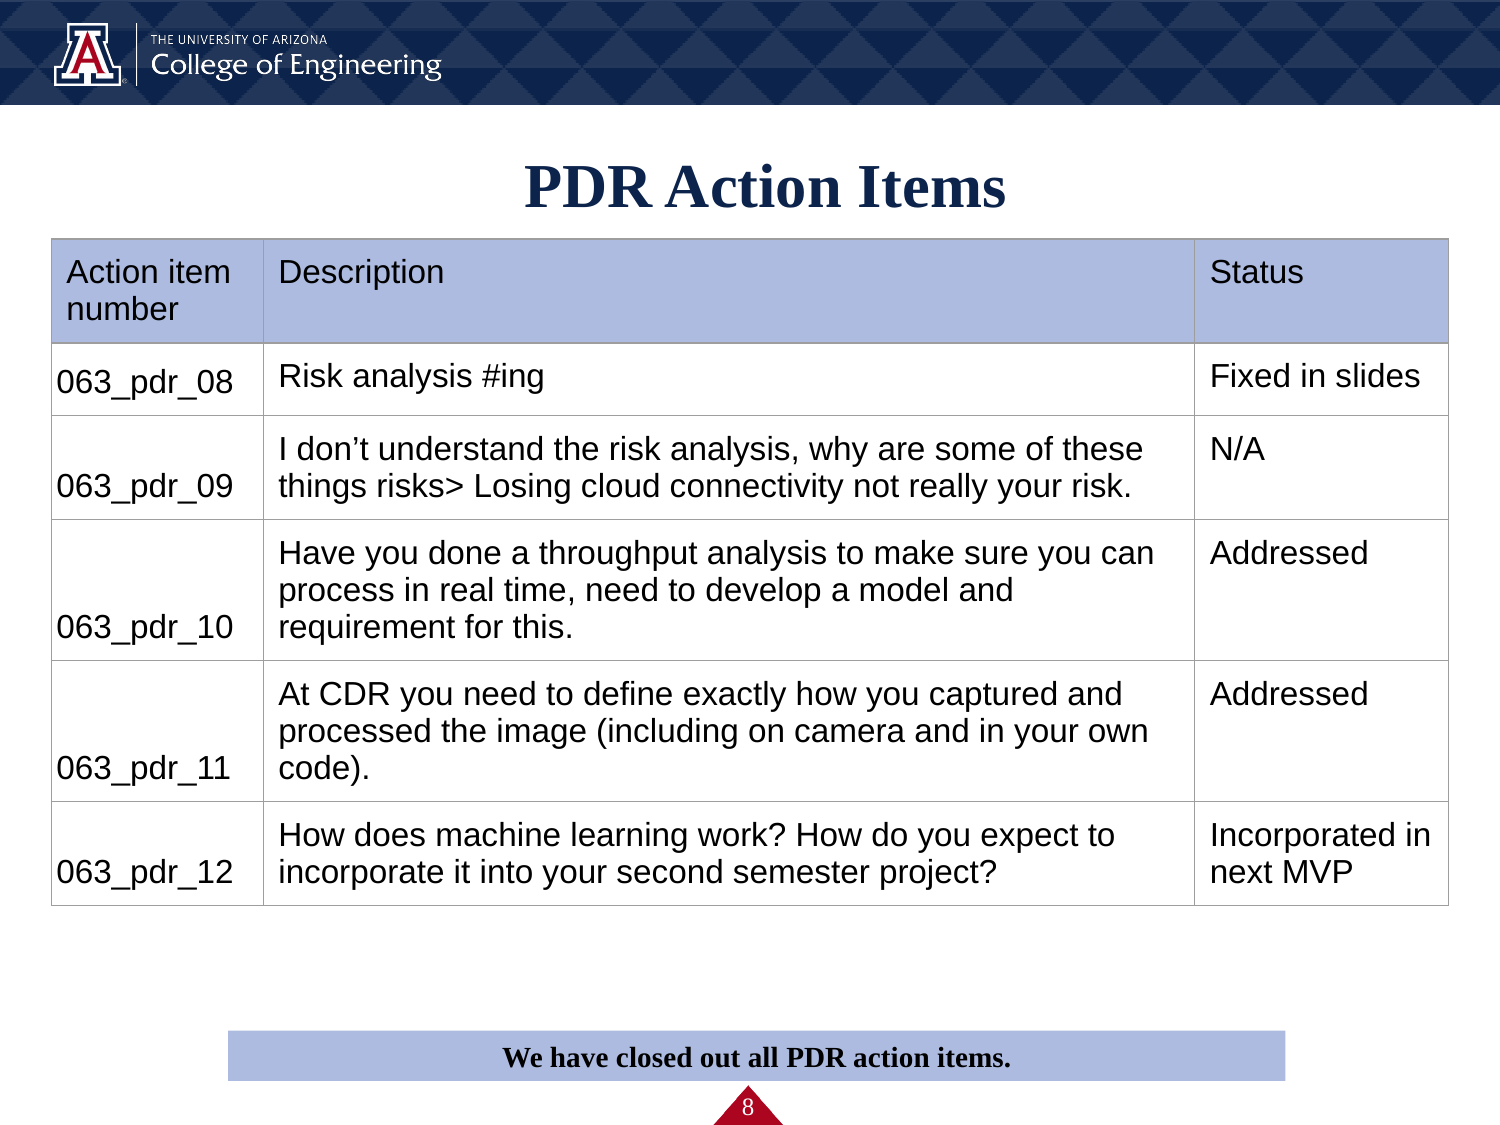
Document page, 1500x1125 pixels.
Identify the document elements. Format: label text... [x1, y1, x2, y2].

table_cell Have you done a throughput analysis to make sure you can process in real time, need to develop a model and requirement for this. [264, 520, 1194, 660]
table_cell Incorporated in next MVP [1195, 802, 1448, 905]
table_cell I don’t understand the risk analysis, why are some of these things risks> Losing cloud connectivity not really your risk. [264, 416, 1194, 519]
table_header Action item number [52, 240, 263, 342]
table_cell Risk analysis #ing [264, 344, 1194, 415]
table_cell Addressed [1195, 520, 1448, 660]
table_header Status [1195, 240, 1448, 342]
table_cell 063_pdr_09 [52, 416, 263, 519]
table_cell At CDR you need to define exactly how you captured and processed the image (including on camera and in your own code). [264, 661, 1194, 801]
table_cell 063_pdr_08 [52, 344, 263, 415]
table_cell Fixed in slides [1195, 344, 1448, 415]
table_cell Addressed [1195, 661, 1448, 801]
table_cell N/A [1195, 416, 1448, 519]
title PDR Action Items [90, 101, 1441, 238]
slide_number ‹#› [715, 1081, 781, 1125]
picture [54, 23, 442, 86]
table_cell 063_pdr_11 [52, 661, 263, 801]
table_cell 063_pdr_10 [52, 520, 263, 660]
text_box We have closed out all PDR action items. [228, 1030, 1286, 1081]
table_cell 063_pdr_12 [52, 802, 263, 905]
table_header Description [264, 240, 1194, 342]
table_cell How does machine learning work? How do you expect to incorporate it into your second semester project? [264, 802, 1194, 905]
